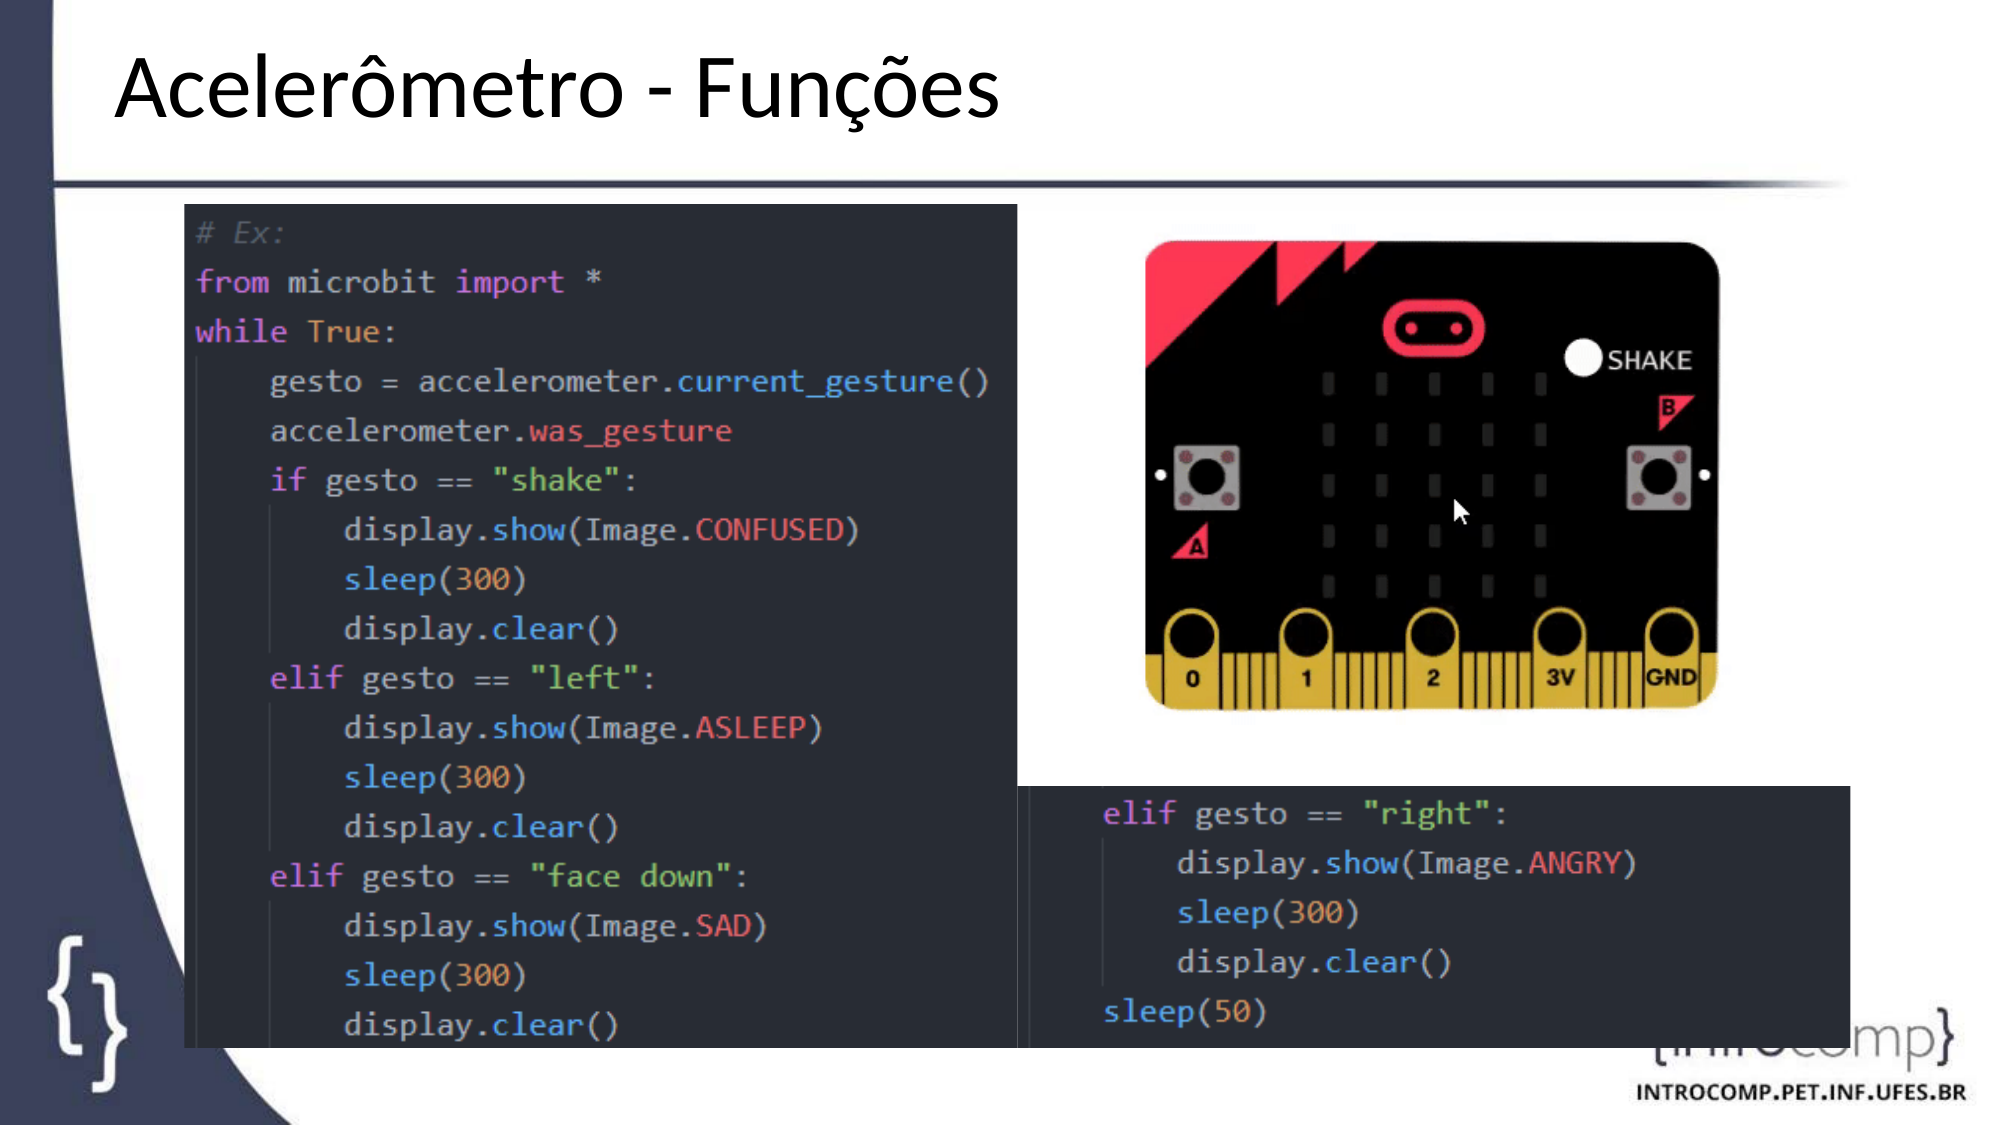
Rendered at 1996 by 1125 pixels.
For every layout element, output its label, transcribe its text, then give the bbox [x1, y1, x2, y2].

picture [0, 0, 1996, 1125]
title Acelerômetro - Funções [99, 0, 1623, 176]
